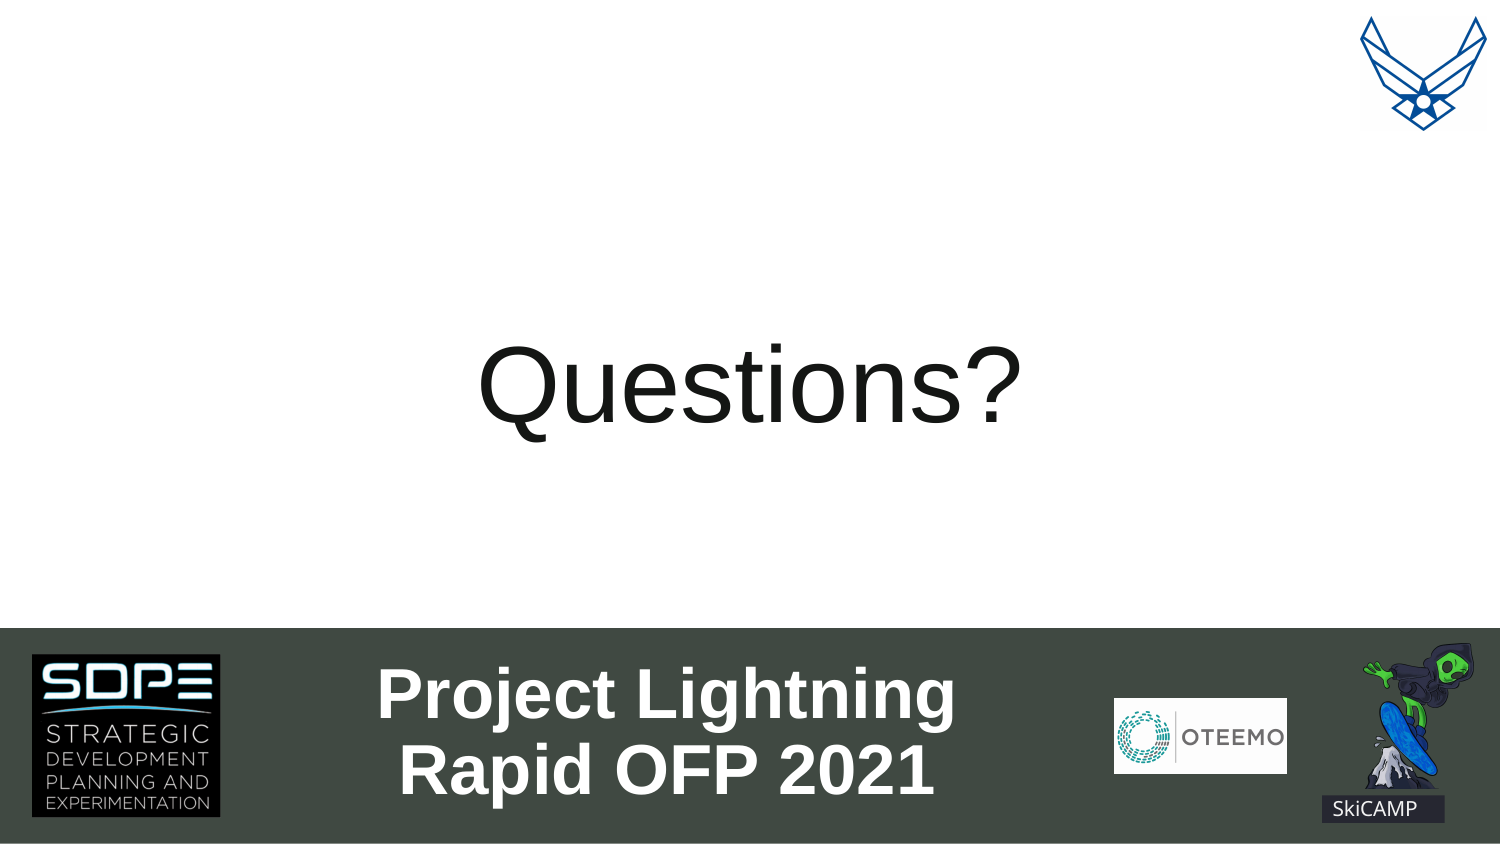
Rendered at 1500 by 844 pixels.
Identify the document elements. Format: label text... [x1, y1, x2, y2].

picture [1360, 16, 1487, 131]
text_box Project Lightning Rapid OFP 2021 [269, 654, 1066, 818]
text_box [1317, 642, 1474, 829]
title Questions? [51, 122, 1449, 459]
picture [32, 654, 222, 818]
text_box [0, 628, 1500, 844]
picture [1113, 698, 1288, 774]
